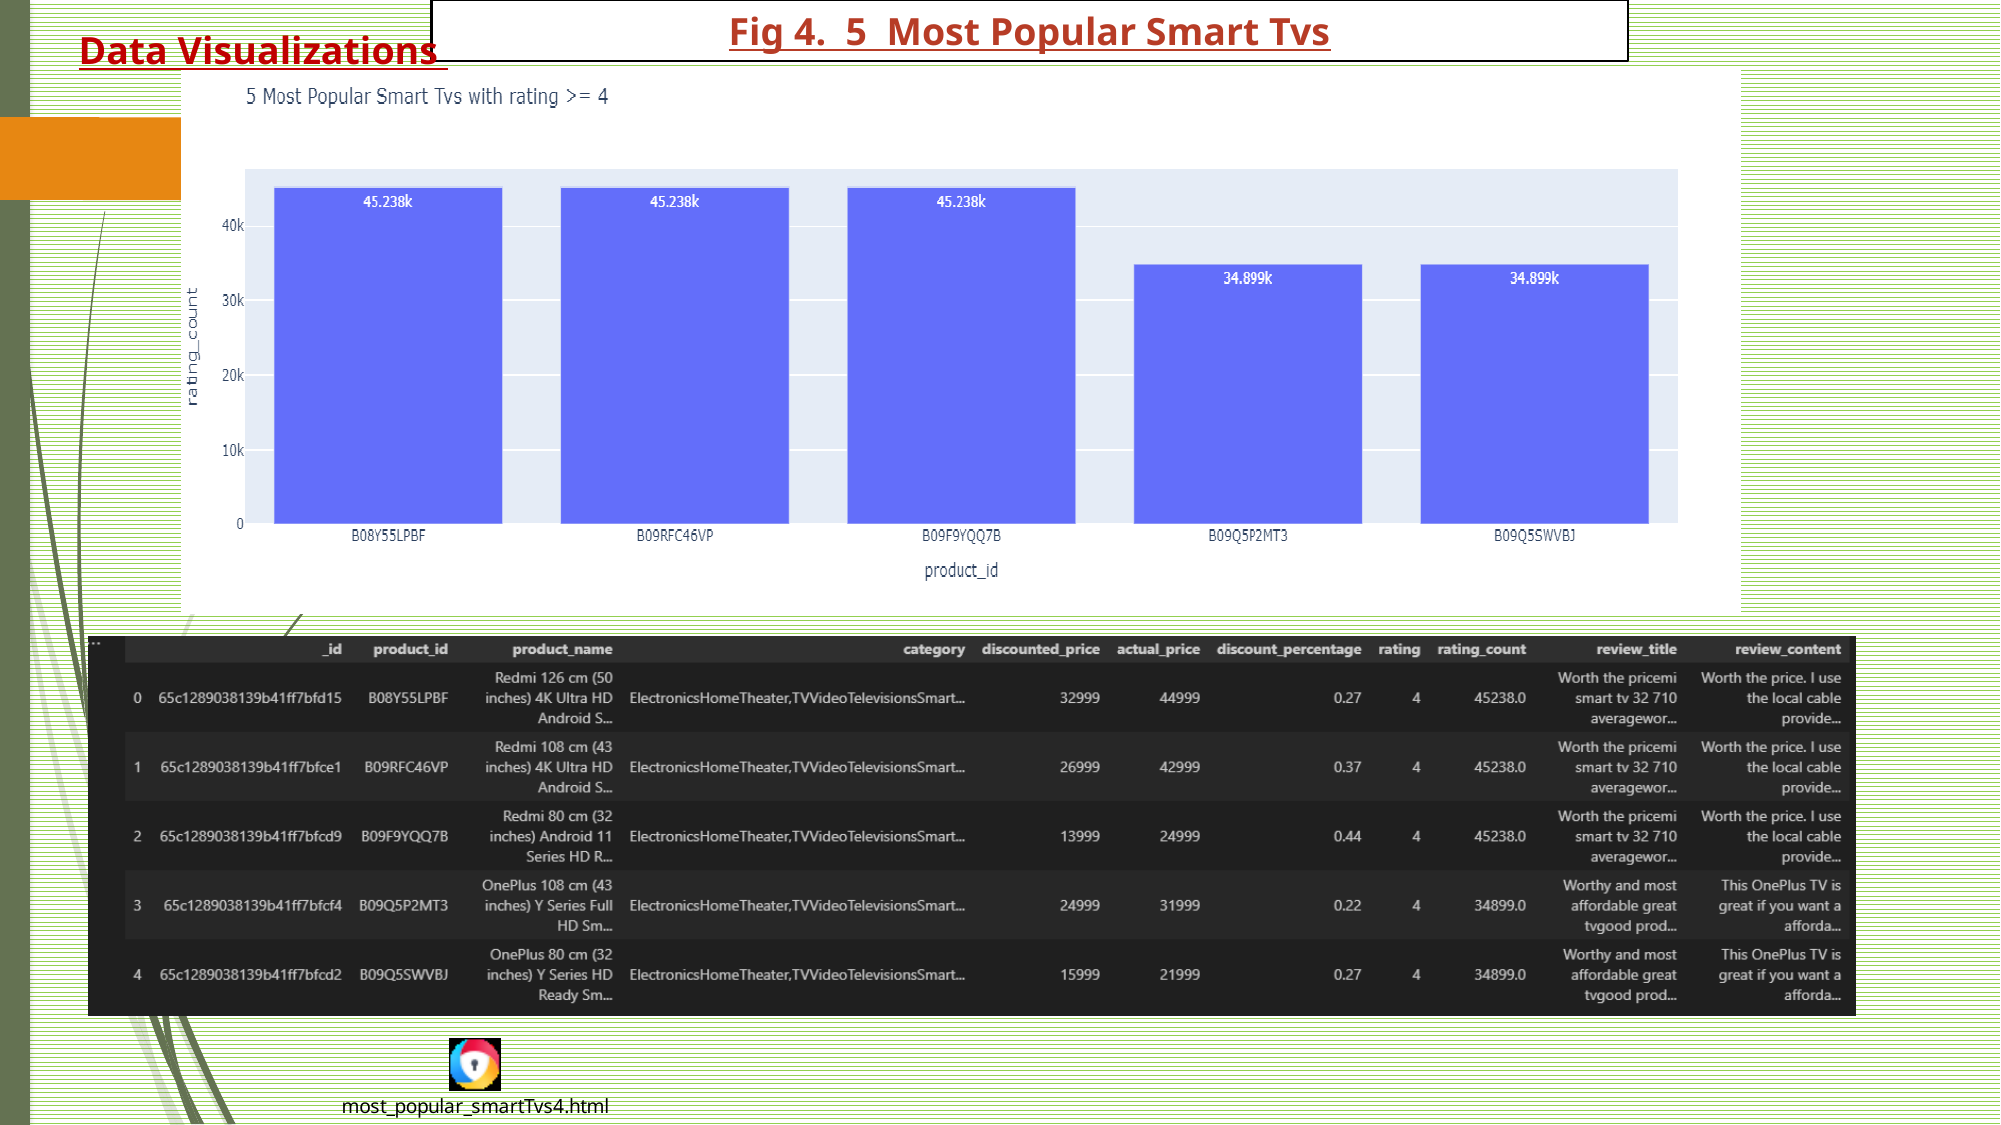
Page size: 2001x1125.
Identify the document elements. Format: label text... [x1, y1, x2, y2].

picture [88, 636, 1856, 1016]
text_box Data Visualizations [63, 19, 611, 80]
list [181, 70, 1741, 614]
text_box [316, 1038, 633, 1125]
text_box Fig 4. 5 Most Popular Smart Tvs [430, 0, 1629, 62]
